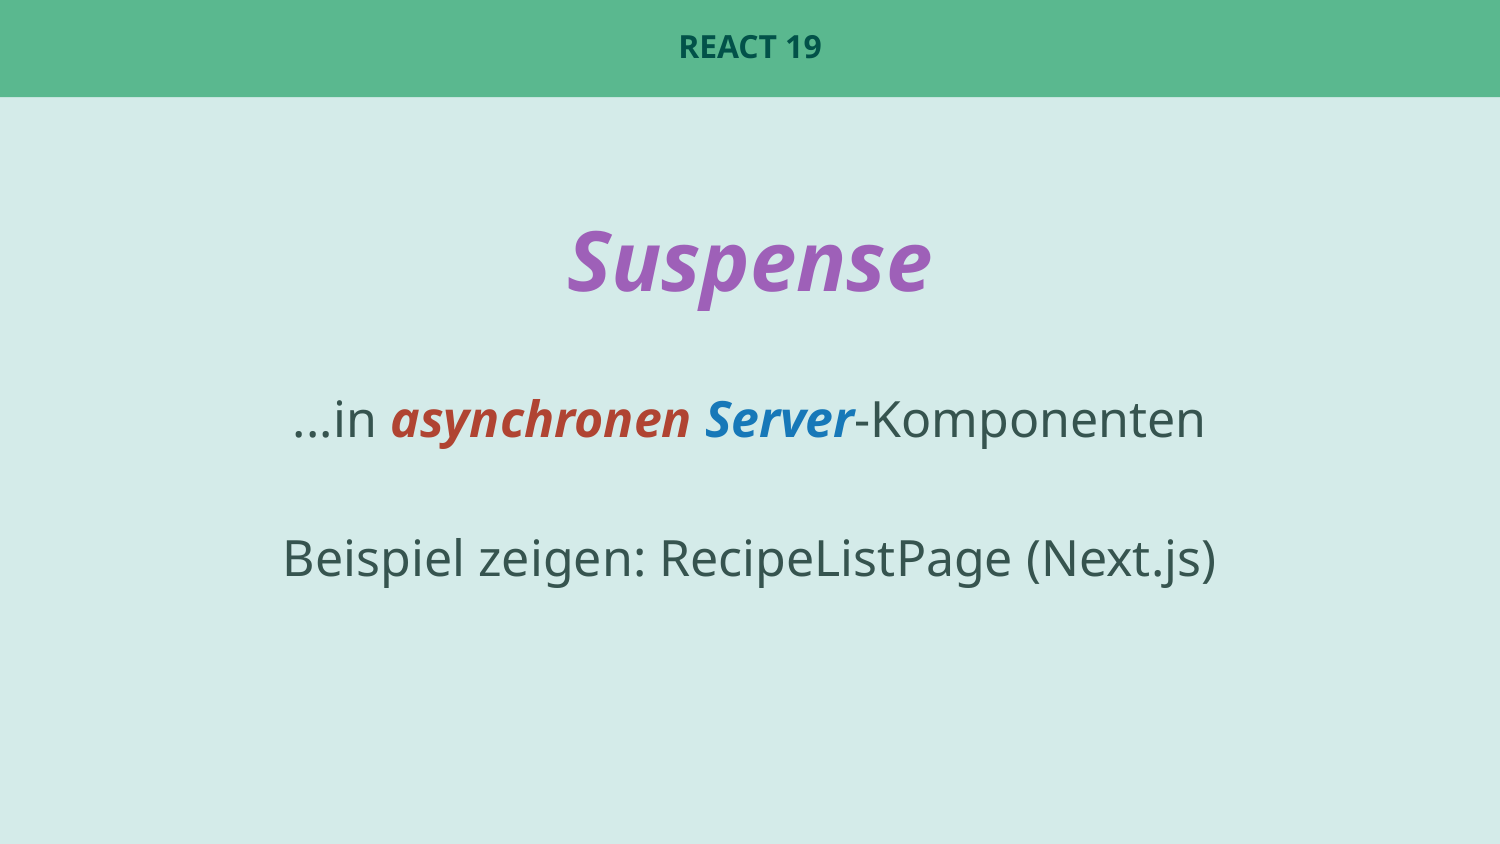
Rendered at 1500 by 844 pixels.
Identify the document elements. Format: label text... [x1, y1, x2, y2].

title React 19 [0, 0, 1500, 98]
list Suspense ...in asynchronen Server-Komponenten Beispiel zeigen: RecipeListPage (Next.js) [30, 126, 1470, 815]
